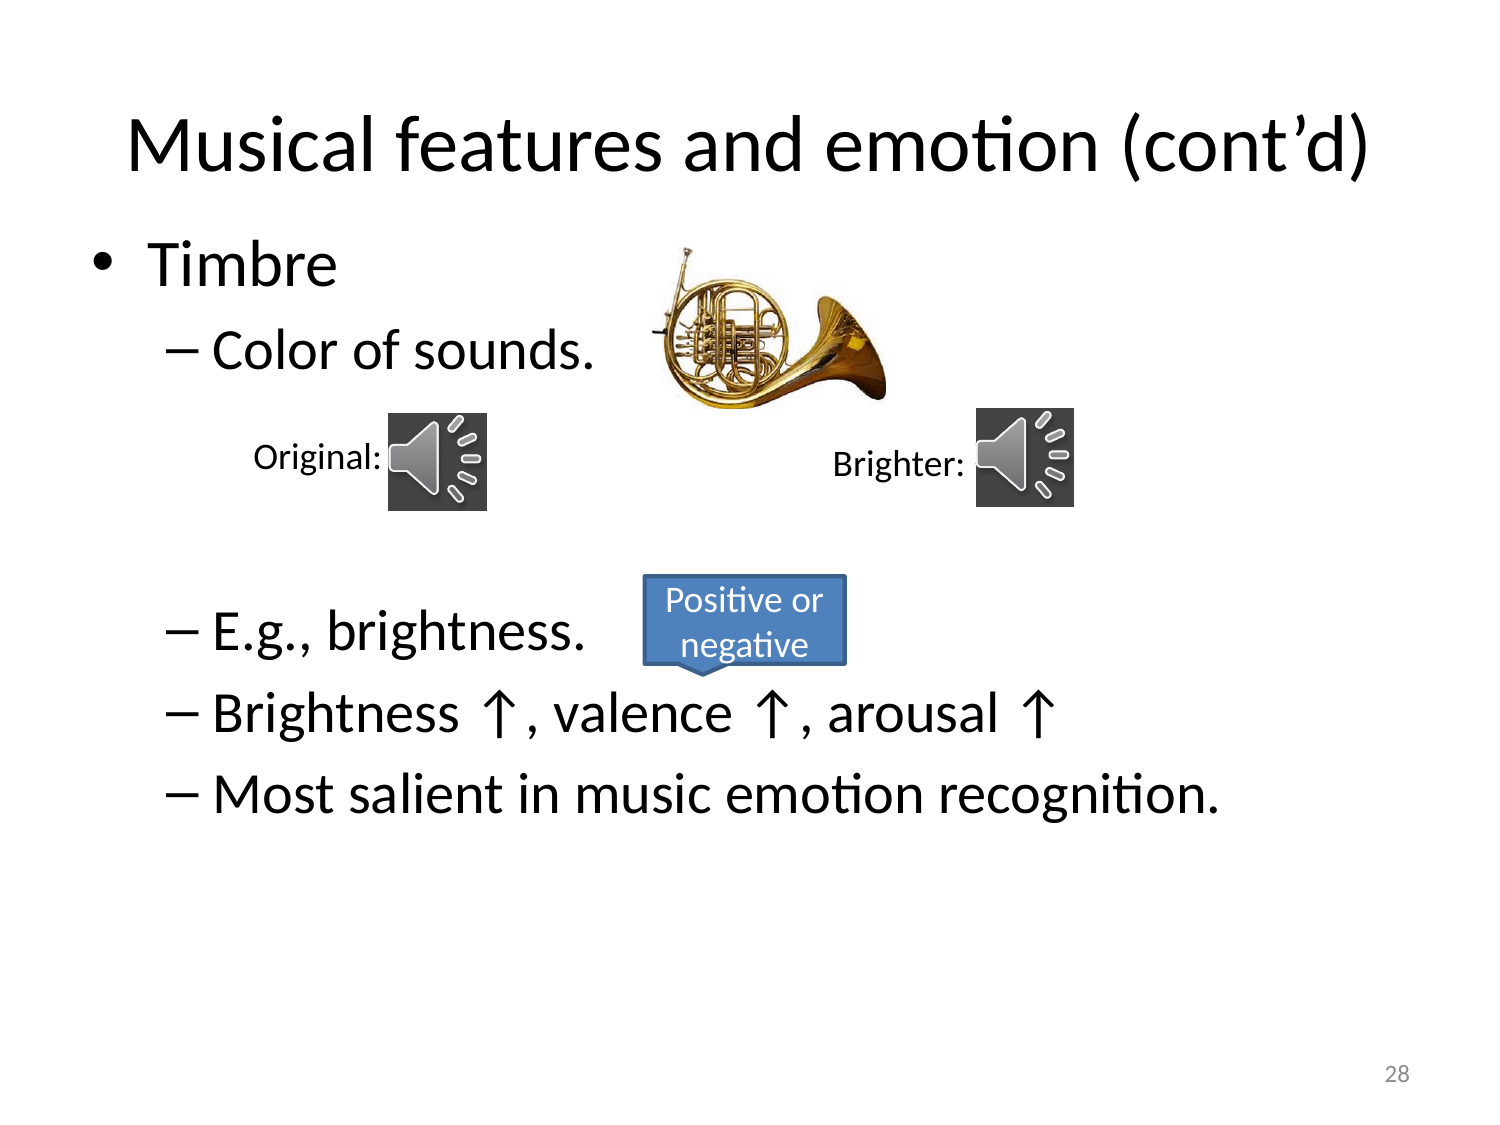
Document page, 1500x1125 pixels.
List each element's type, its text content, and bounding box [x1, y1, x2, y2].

text_box Positive or negative [642, 574, 847, 677]
text_box Original: [238, 424, 382, 485]
picture [649, 247, 886, 410]
picture [387, 411, 488, 512]
title Musical features and emotion (cont’d) [75, 45, 1425, 233]
list Timbre Color of sounds. E.g., brightness. Brightness ↑, valence ↑, arousal ↑ Most salient in music emotion recognition. [76, 212, 1427, 955]
picture [974, 407, 1076, 508]
text_box Brighter: [817, 431, 969, 492]
slide_number 28 [1074, 1042, 1425, 1103]
